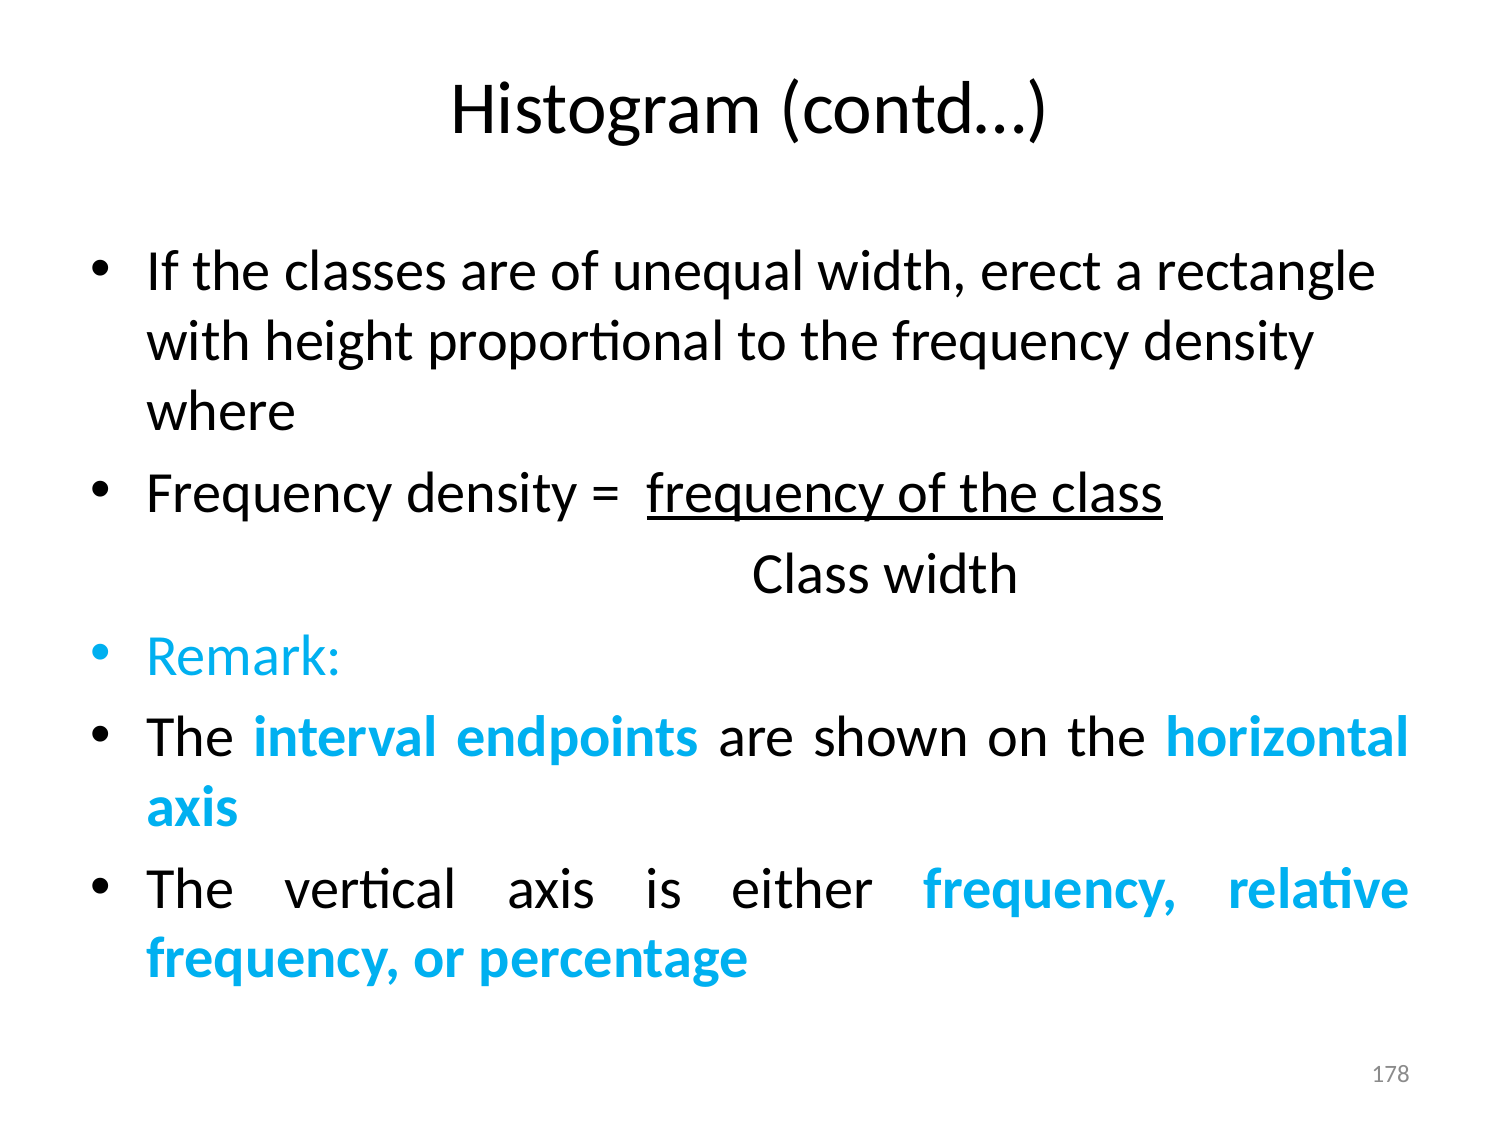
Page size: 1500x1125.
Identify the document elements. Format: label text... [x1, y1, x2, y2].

title Histogram (contd…) [75, 45, 1425, 163]
slide_number 178 [1074, 1042, 1425, 1103]
list If the classes are of unequal width, erect a rectangle with height proportional to the frequency density where Frequency density = frequency of the class Class width Remark: The interval endpoints are shown on the horizontal axis The vertical axis is either frequency, relative frequency, or percentage [75, 224, 1425, 1063]
